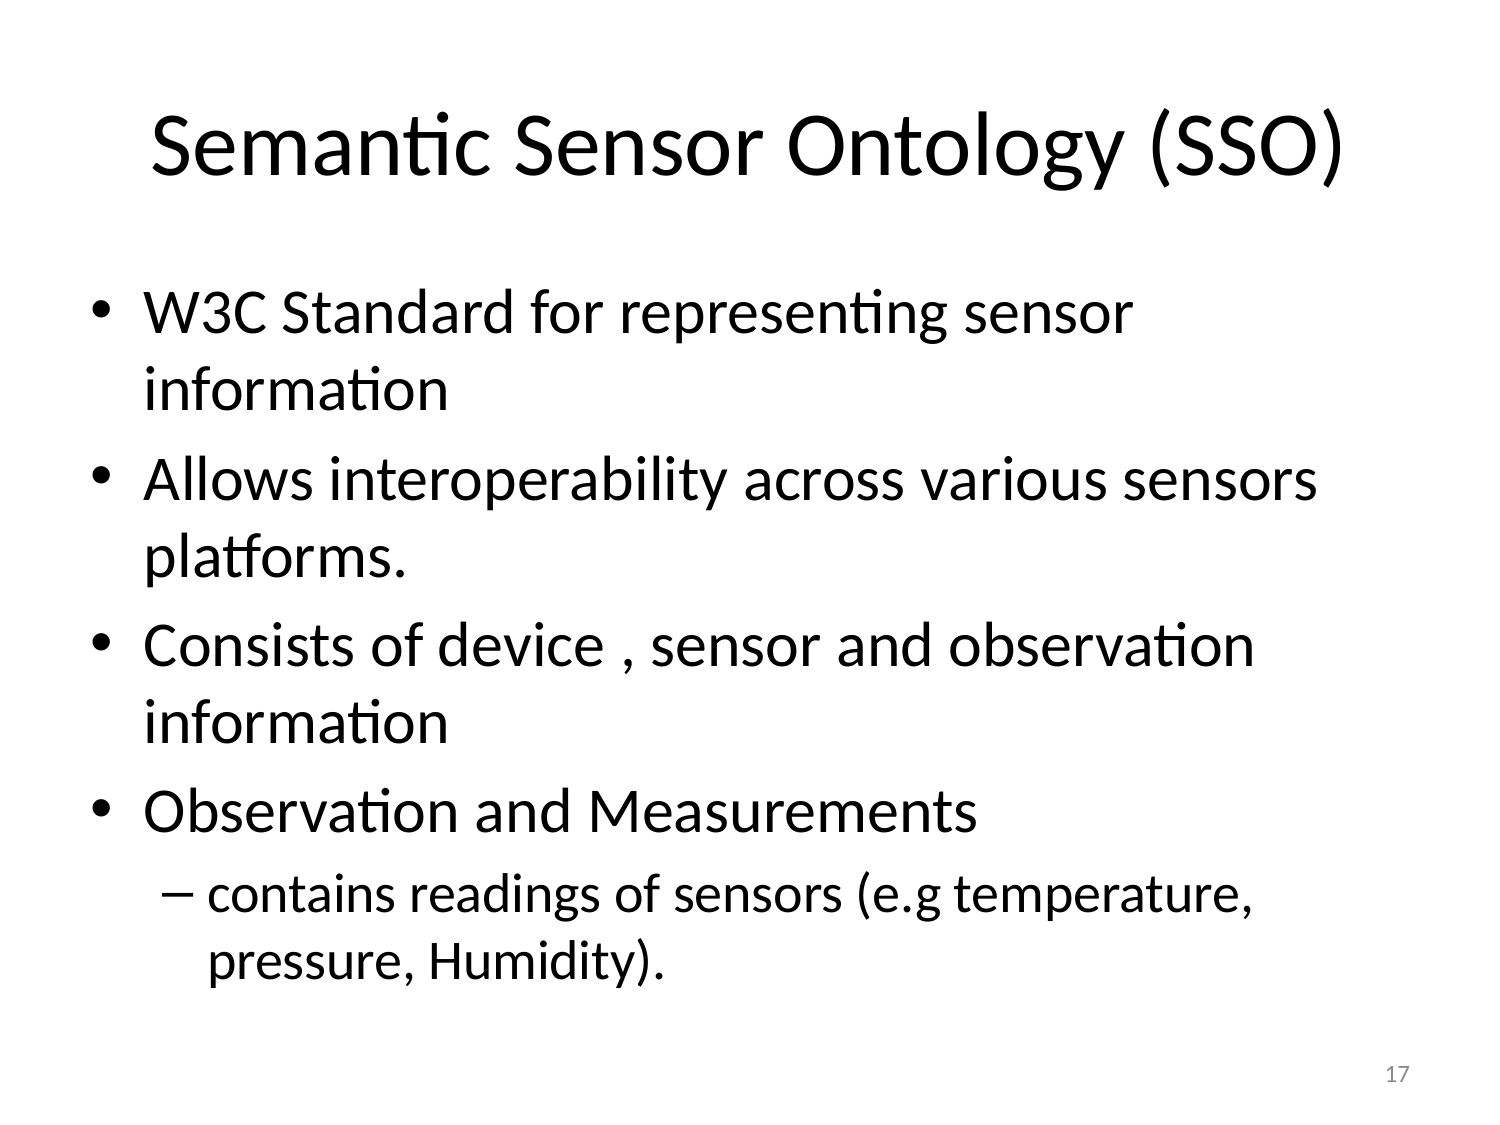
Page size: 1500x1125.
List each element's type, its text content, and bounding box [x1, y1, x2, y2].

slide_number 17 [1074, 1042, 1425, 1103]
title Semantic Sensor Ontology (SSO) [75, 45, 1425, 233]
list W3C Standard for representing sensor information Allows interoperability across various sensors platforms. Consists of device , sensor and observation information Observation and Measurements contains readings of sensors (e.g temperature, pressure, Humidity). [75, 262, 1425, 1005]
